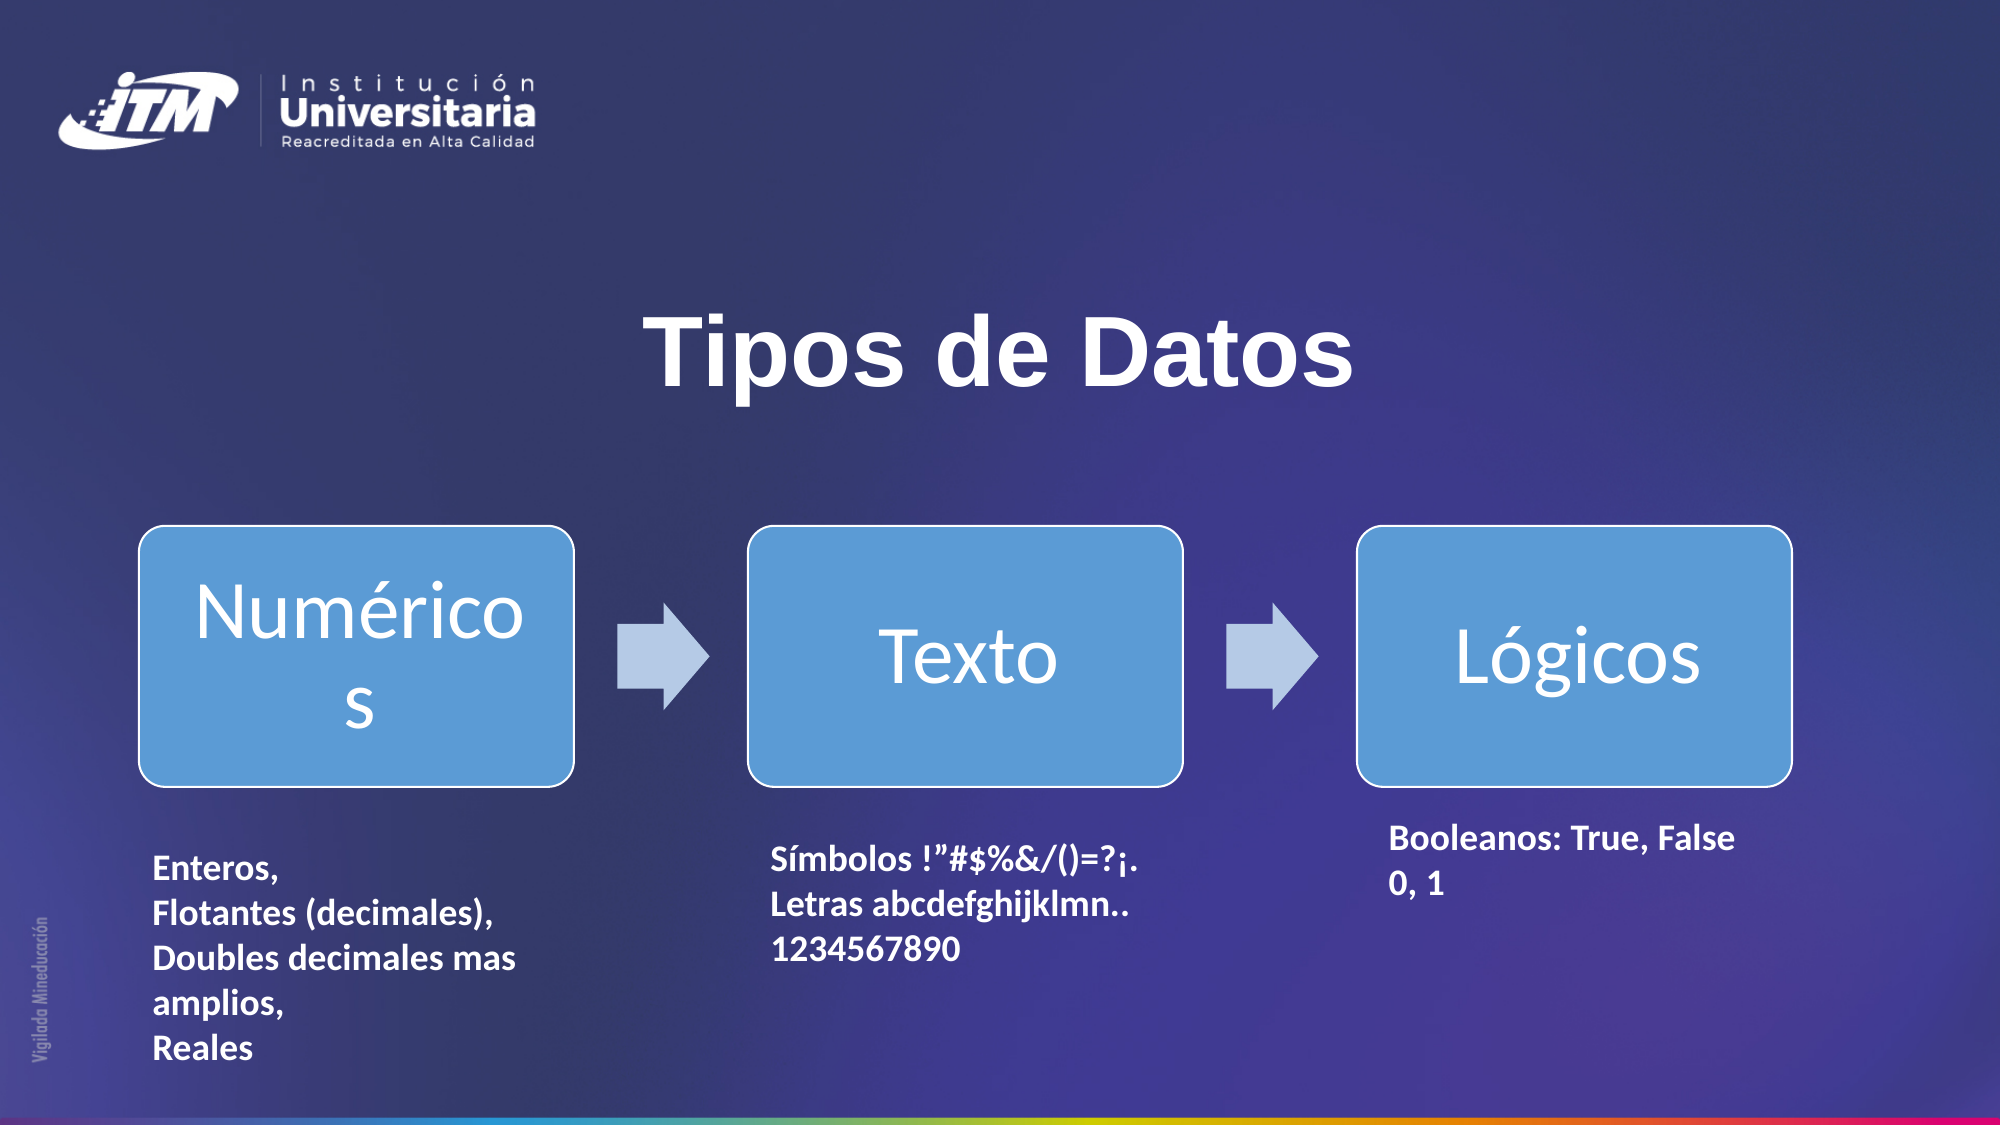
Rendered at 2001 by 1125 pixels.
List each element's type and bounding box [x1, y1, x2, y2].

list [137, 299, 1794, 1014]
picture [0, 0, 2000, 1125]
